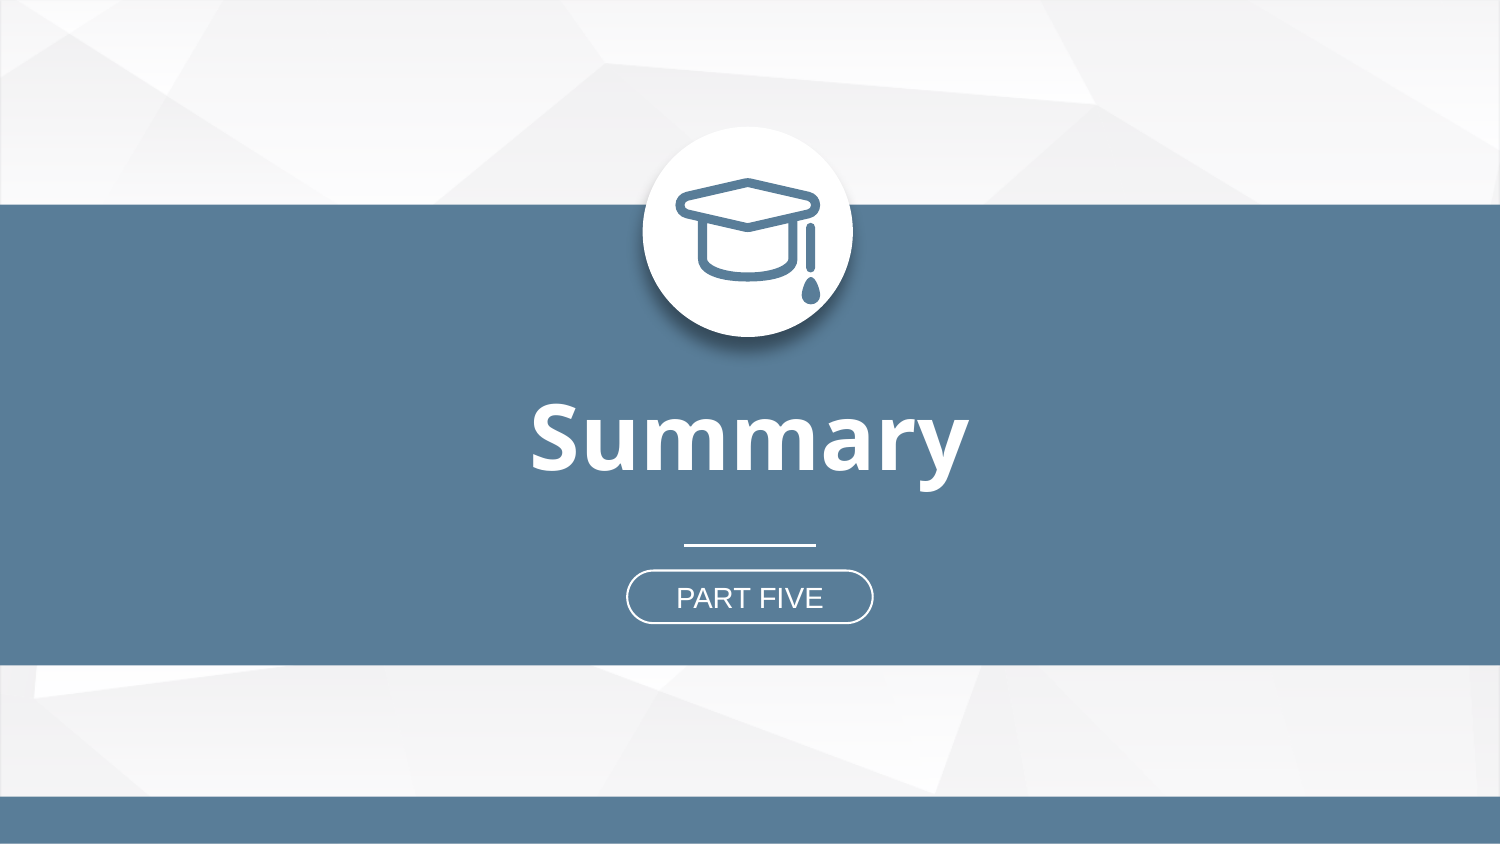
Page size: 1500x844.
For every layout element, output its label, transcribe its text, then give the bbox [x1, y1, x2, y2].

text_box [641, 125, 854, 339]
text_box PART FIVE [626, 569, 874, 625]
table_cell 2.508% ± 1.563% [640, 235, 855, 354]
picture [0, 0, 1500, 204]
table_header Shared Encoder [634, 204, 860, 360]
text_box [0, 204, 1500, 666]
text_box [675, 178, 821, 305]
picture [0, 666, 1500, 796]
text_box Summary [514, 371, 985, 497]
